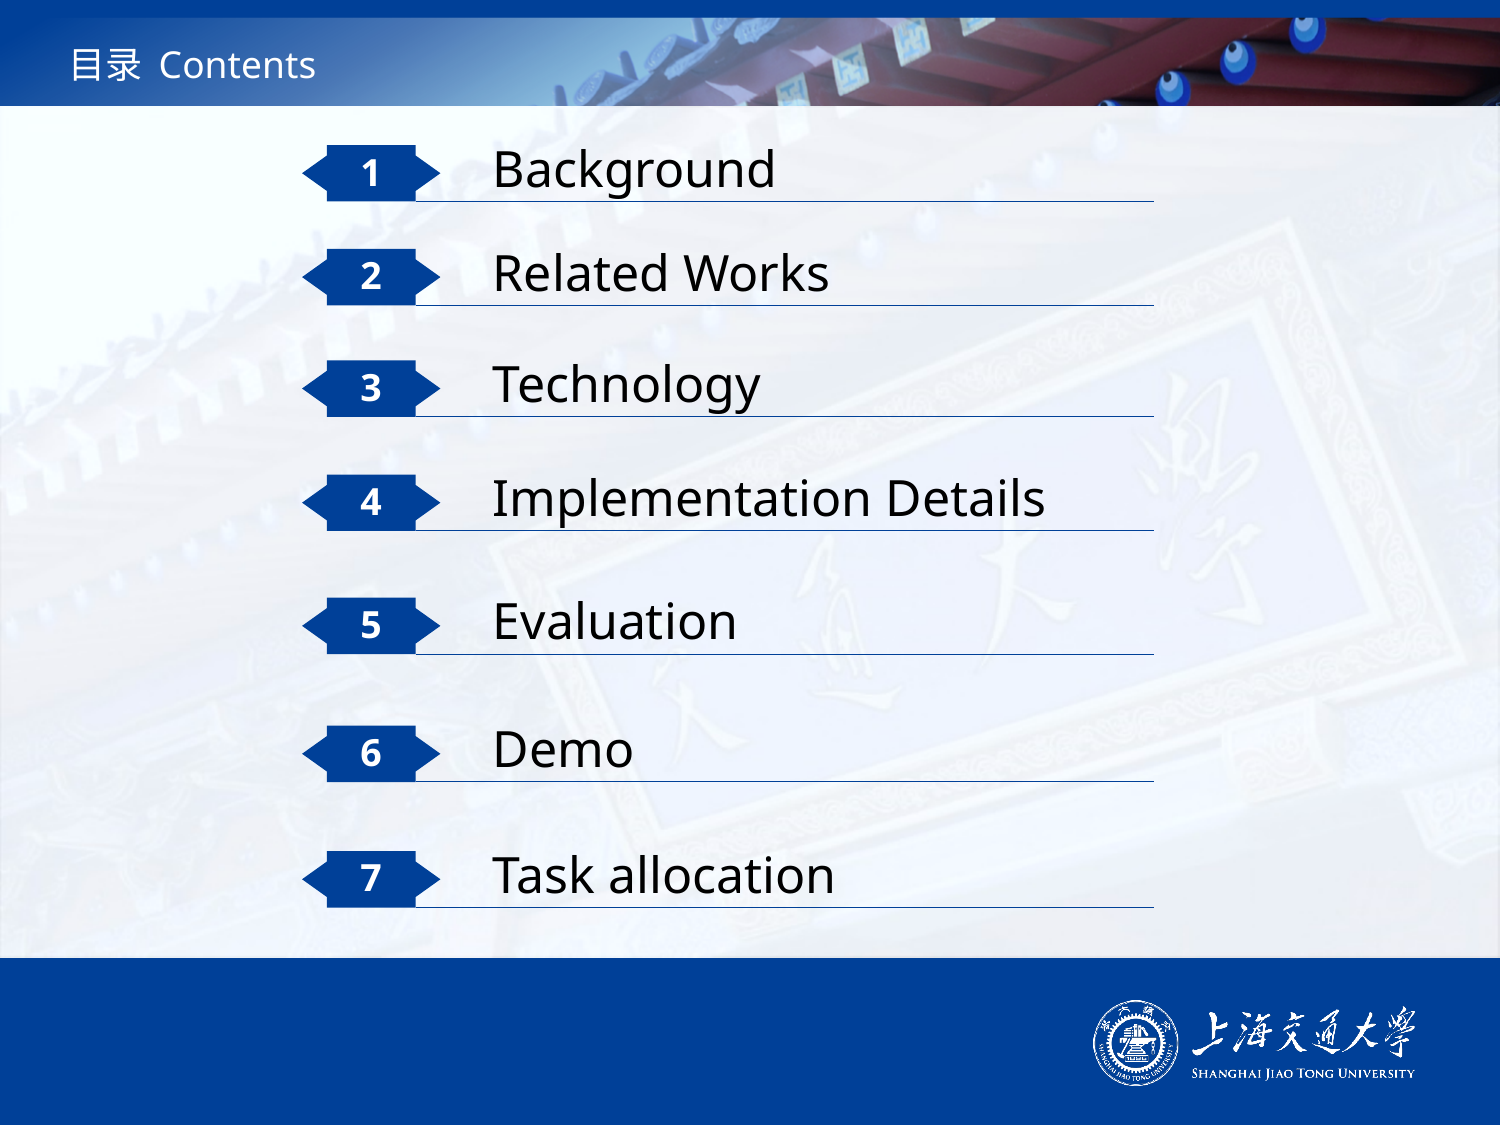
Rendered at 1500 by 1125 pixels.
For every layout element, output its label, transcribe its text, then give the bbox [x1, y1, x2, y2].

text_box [302, 840, 441, 914]
text_box Related Works [478, 233, 1198, 309]
text_box Background [478, 129, 1198, 205]
title 目录 Contents [53, 38, 1116, 94]
picture [0, 18, 1500, 958]
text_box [302, 463, 441, 537]
text_box Evaluation [478, 582, 1198, 658]
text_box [302, 349, 441, 423]
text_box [302, 134, 441, 208]
text_box Implementation Details [478, 459, 1198, 534]
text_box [302, 238, 441, 312]
picture [1093, 1000, 1415, 1086]
text_box Demo [478, 710, 1198, 786]
text_box Technology [478, 345, 1198, 420]
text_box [302, 715, 441, 788]
text_box Task allocation [478, 835, 1198, 911]
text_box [302, 587, 441, 660]
